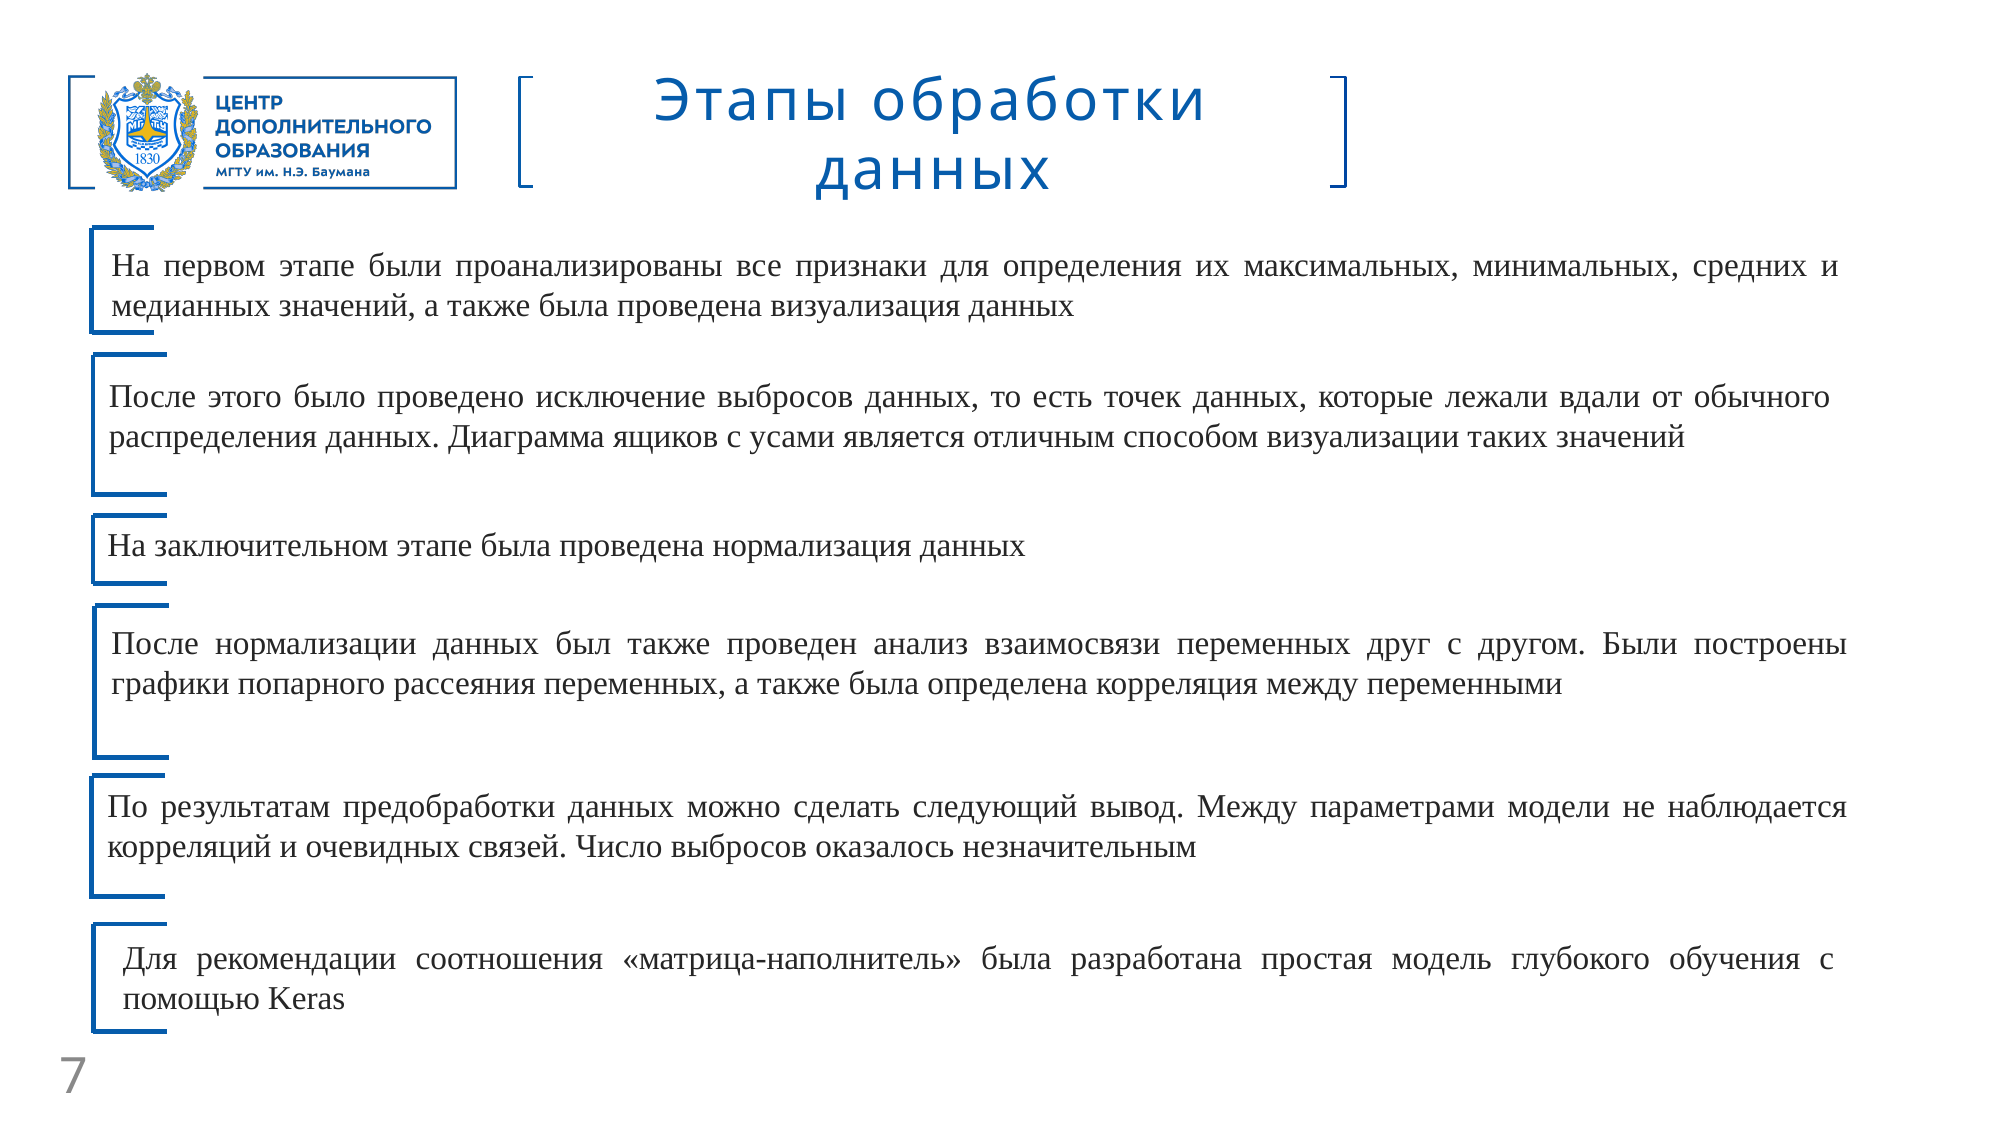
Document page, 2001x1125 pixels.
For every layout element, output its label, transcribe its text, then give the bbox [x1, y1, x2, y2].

text_box По результатам предобработки данных можно сделать следующий вывод. Между параметрами модели не наблюдается корреляций и очевидных связей. Число выбросов оказалось незначительным [168, 777, 1866, 872]
slide_number 7 [44, 1055, 139, 1101]
text_box На первом этапе были проанализированы все признаки для определения их максимальных, минимальных, средних и медианных значений, а также была проведена визуализация данных [160, 235, 1857, 331]
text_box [91, 775, 166, 899]
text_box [519, 76, 1346, 187]
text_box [94, 605, 169, 761]
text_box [92, 354, 168, 497]
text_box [93, 923, 168, 1034]
text_box После нормализации данных был также проведен анализ взаимосвязи переменных друг с другом. Были построены графики попарного рассеяния переменных, а также была определена корреляция между переменными [173, 613, 1866, 709]
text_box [92, 514, 168, 585]
text_box На заключительном этапе была проведена нормализация данных [170, 515, 1686, 571]
text_box После этого было проведено исключение выбросов данных, то есть точек данных, которые лежали вдали от обычного распределения данных. Диаграмма ящиков с усами является отличным способом визуализации таких значений [173, 366, 1849, 462]
text_box Для рекомендации соотношения «матрица-наполнитель» была разработана простая модель глубокого обучения с помощью Keras [171, 928, 1853, 1024]
picture [68, 73, 457, 192]
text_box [91, 227, 155, 335]
